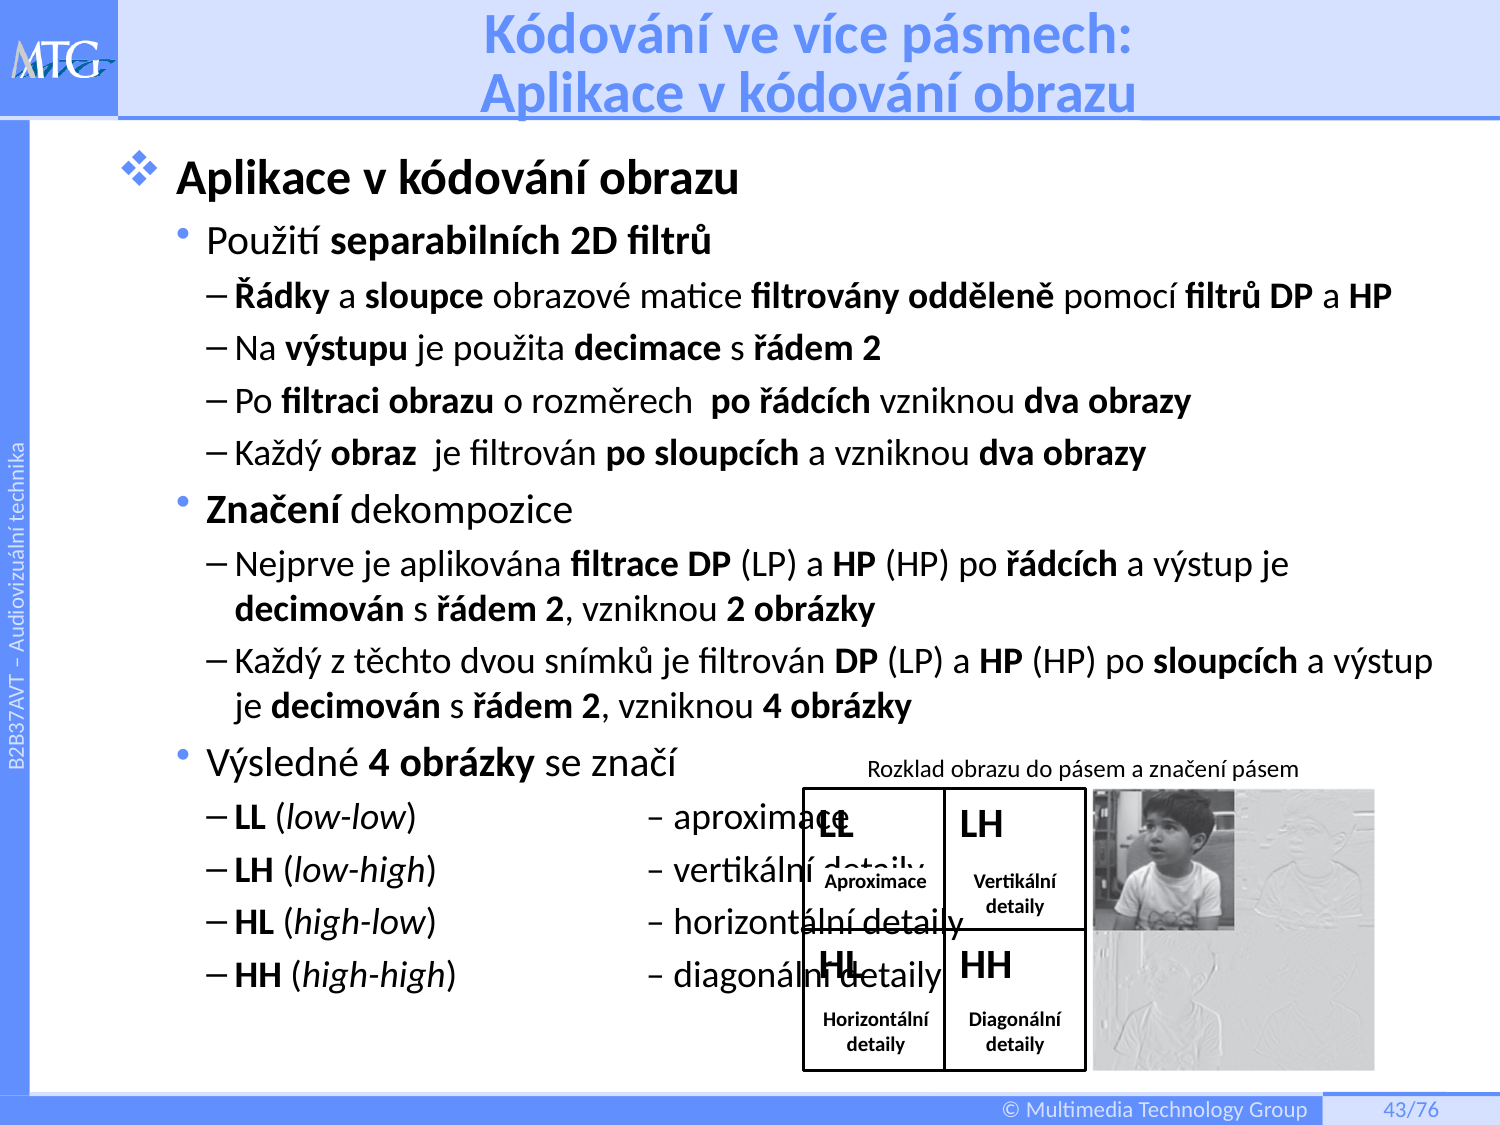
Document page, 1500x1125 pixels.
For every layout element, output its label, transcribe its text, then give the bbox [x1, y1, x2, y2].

text_box HH [944, 929, 1086, 1071]
picture [10, 40, 116, 78]
text_box LL [803, 788, 944, 929]
text_box Rozklad obrazu do pásem a značení pásem [838, 752, 1329, 783]
text_box HL [803, 929, 944, 1071]
text_box LH [944, 788, 1086, 929]
slide_number 42/76 [1322, 1095, 1500, 1125]
title Kódování ve více pásmech: Aplikace v kódování obrazu [118, 0, 1500, 119]
picture [1092, 788, 1375, 1071]
